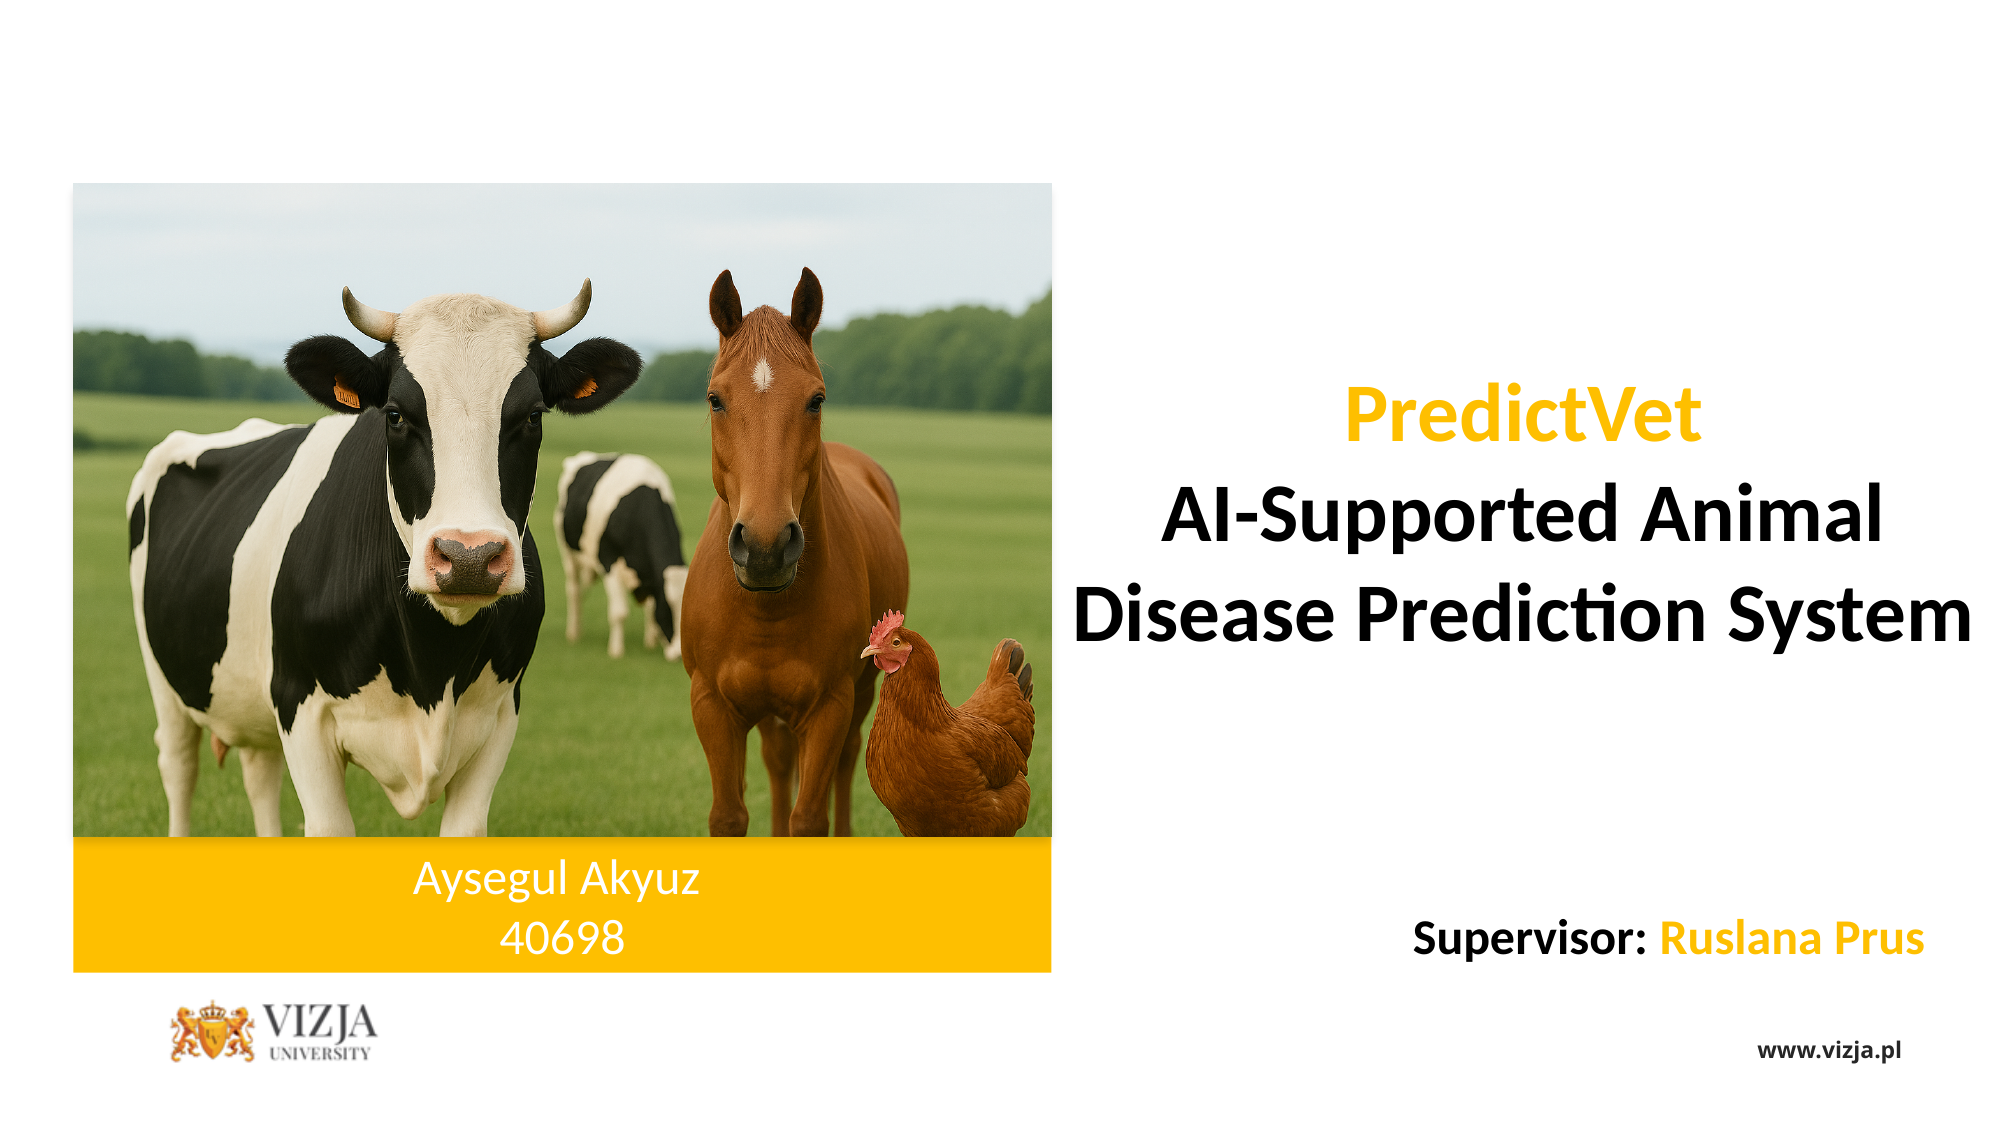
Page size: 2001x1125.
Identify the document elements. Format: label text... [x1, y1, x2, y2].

text_box Aysegul Akyuz 40698 [72, 842, 1053, 974]
text_box Supervisor: Ruslana Prus [1398, 897, 1941, 972]
picture [73, 183, 1052, 837]
text_box PredictVet AI-Supported Animal Disease Prediction System [1065, 358, 1982, 659]
picture [65, 980, 449, 1087]
